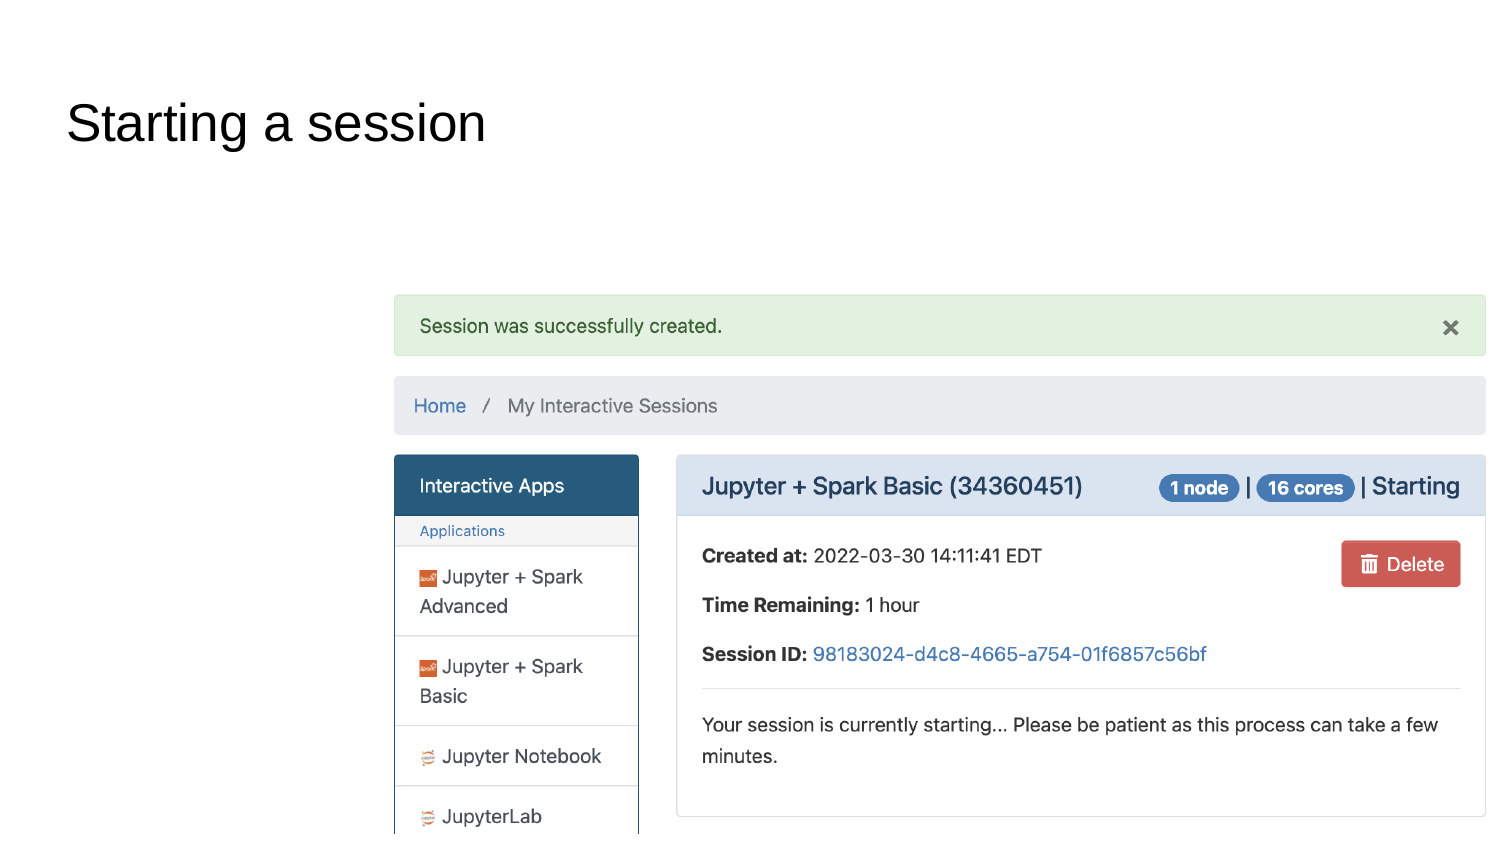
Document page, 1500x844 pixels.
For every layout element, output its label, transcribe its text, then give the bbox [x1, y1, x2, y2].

picture [387, 282, 1500, 834]
title Starting a session [51, 72, 1449, 167]
